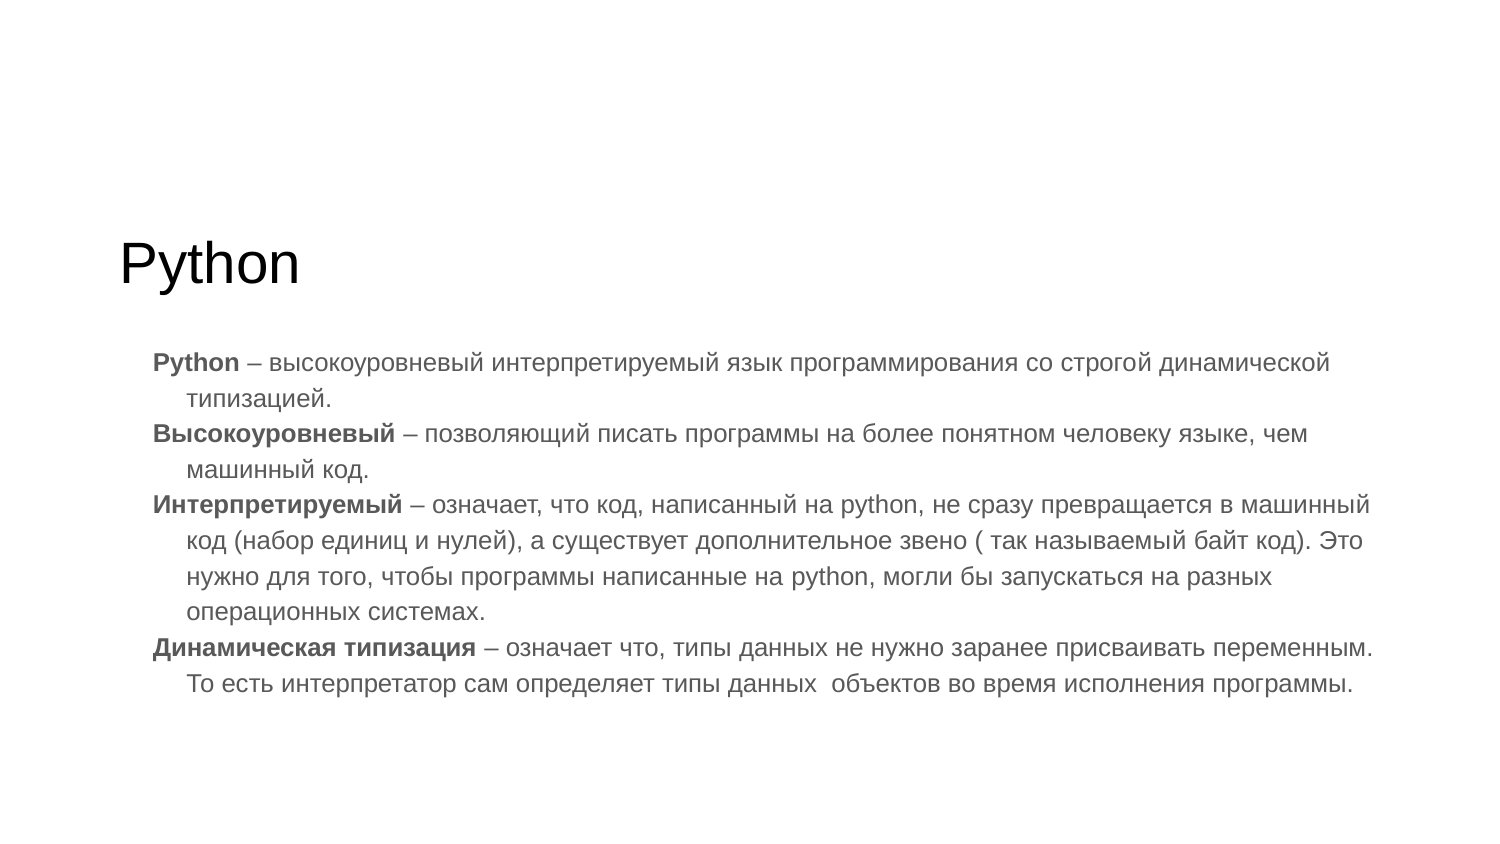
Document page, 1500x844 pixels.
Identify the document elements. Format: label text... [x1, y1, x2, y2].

title Python [119, 216, 1381, 305]
list Python – высокоуровневый интерпретируемый язык программирования со строгой динамической типизацией. Высокоуровневый – позволяющий писать программы на более понятном человеку языке, чем машинный код. Интерпретируемый – означает, что код, написанный на python, не сразу превращается в машинный код (набор единиц и нулей), а существует дополнительное звено ( так называемый байт код). Это нужно для того, чтобы программы написанные на python, могли бы запускаться на разных операционных системах. Динамическая типизация – означает что, типы данных не нужно заранее присваивать переменным. То есть интерпретатор сам определяет типы данных объектов во время исполнения программы. [119, 341, 1381, 712]
